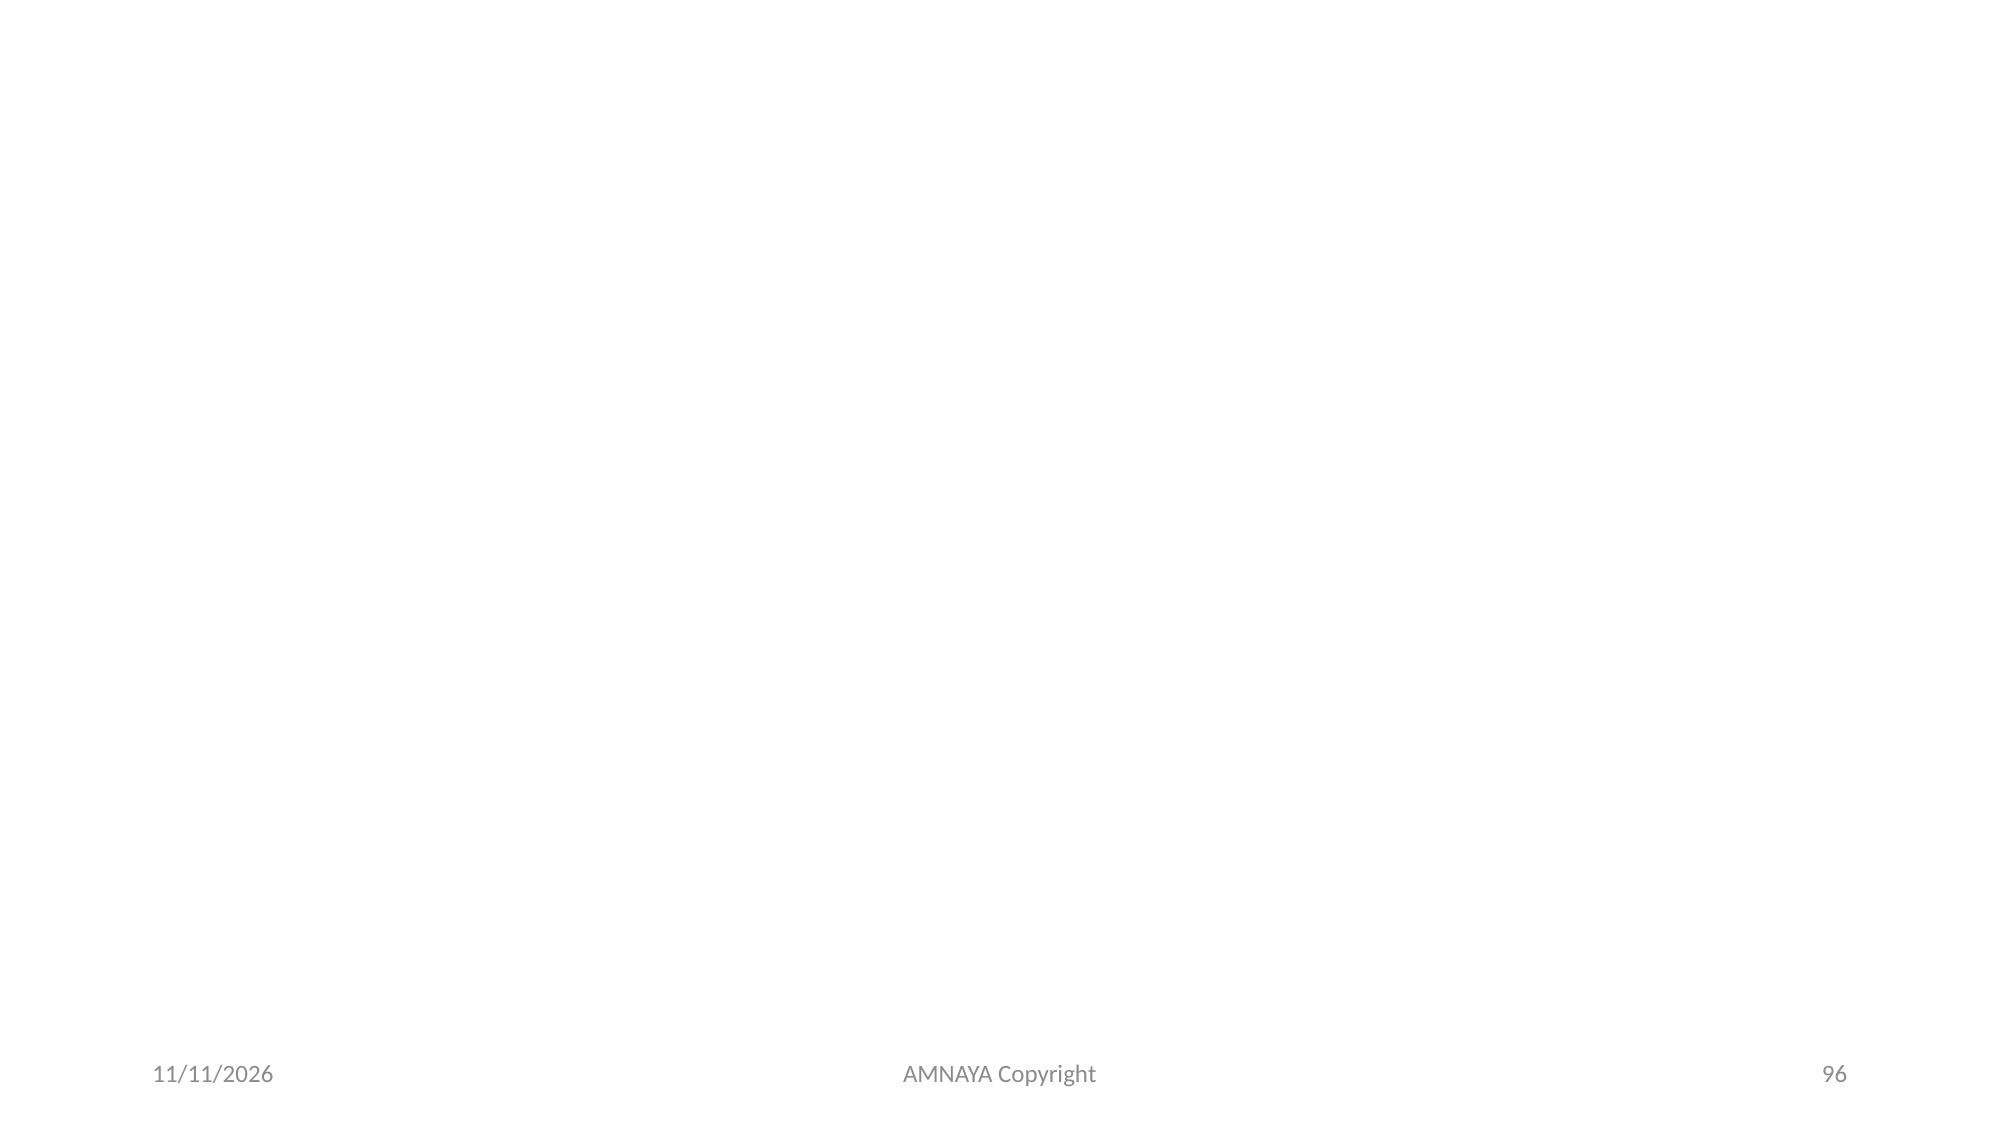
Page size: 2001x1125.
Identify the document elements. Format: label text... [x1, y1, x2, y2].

slide_number 96 [1412, 1042, 1863, 1103]
footer AMNAYA Copyright [662, 1042, 1338, 1103]
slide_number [137, 1042, 588, 1103]
